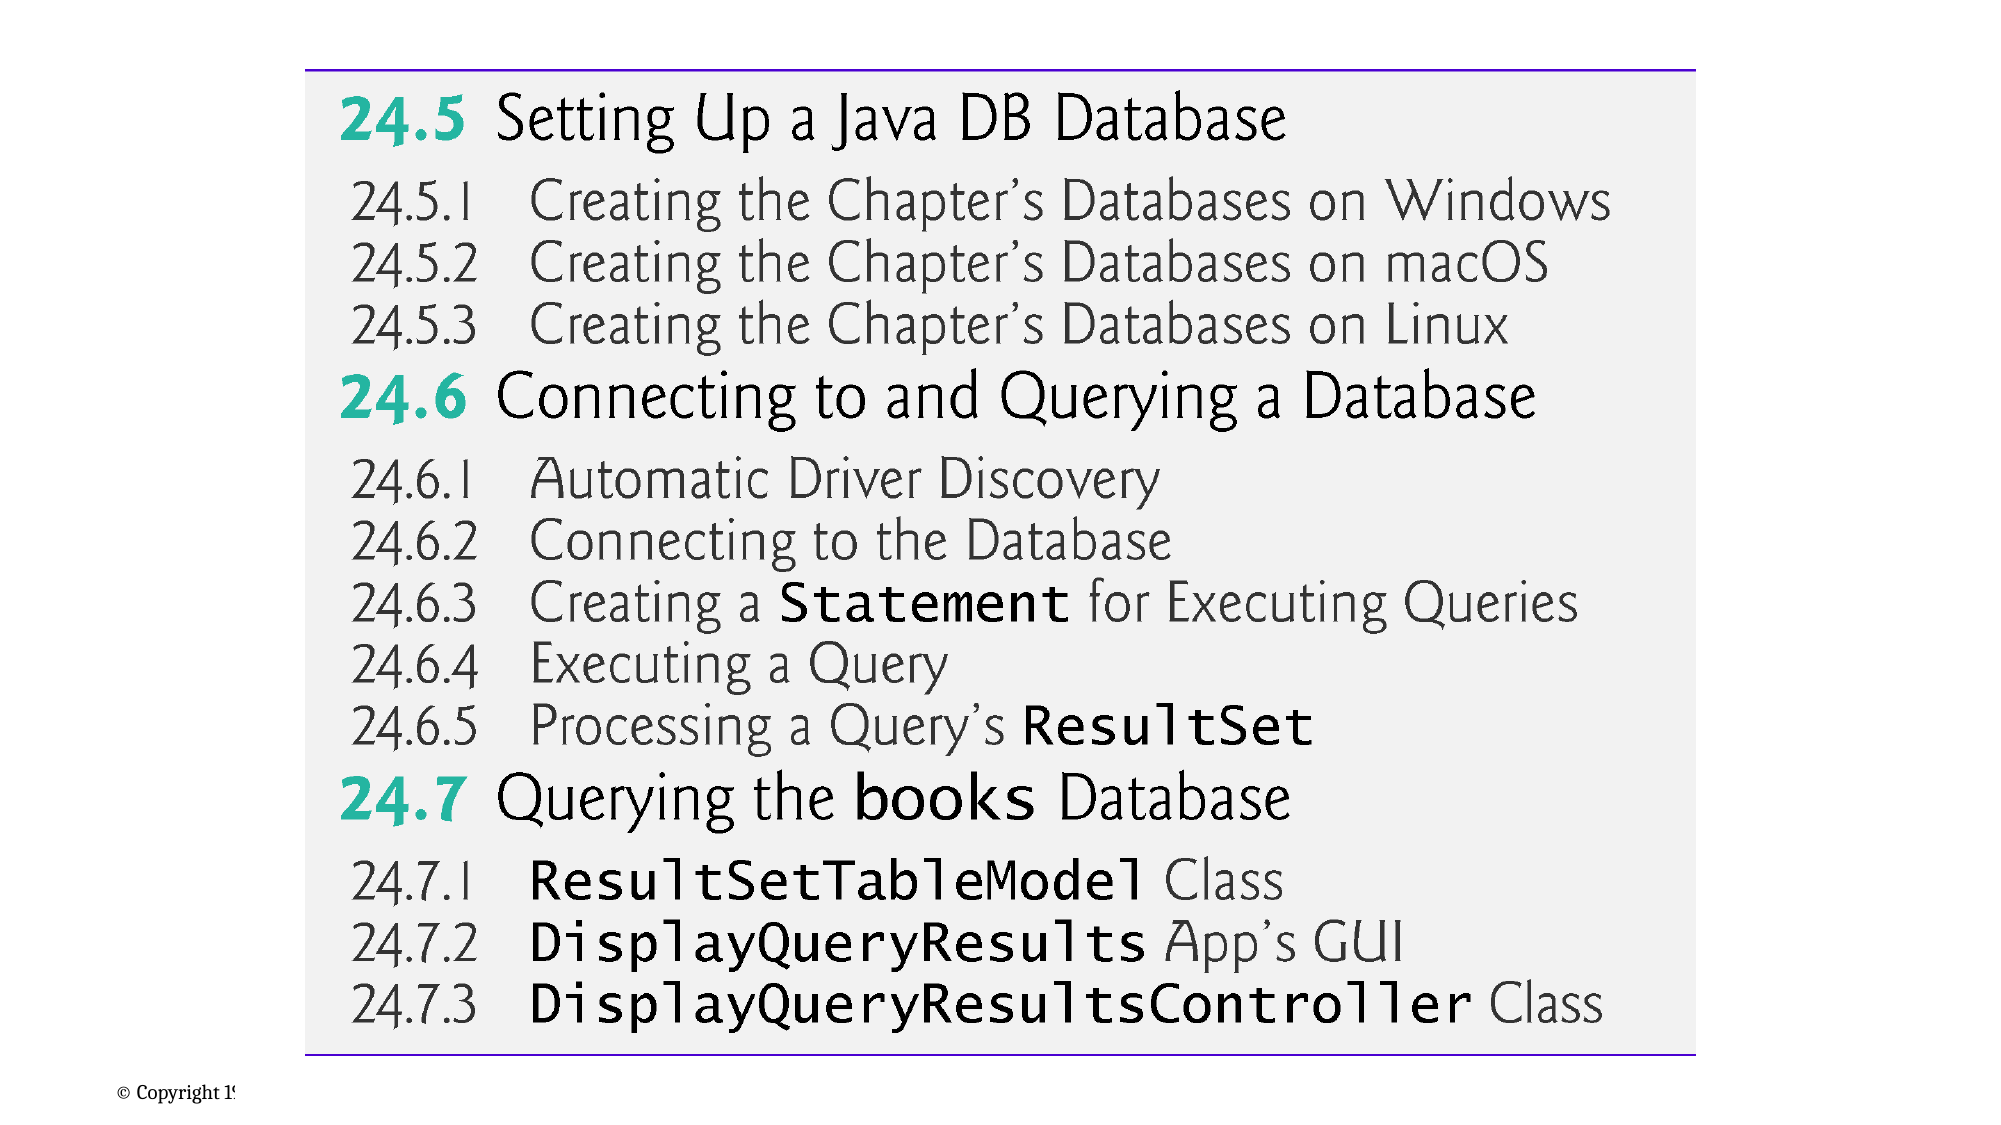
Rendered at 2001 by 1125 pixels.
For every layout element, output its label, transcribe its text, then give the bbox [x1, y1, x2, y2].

footer © Copyright 1992-2018 by Pearson Education, Inc. All Rights Reserved. [99, 1051, 229, 1112]
picture [235, 0, 1765, 1125]
